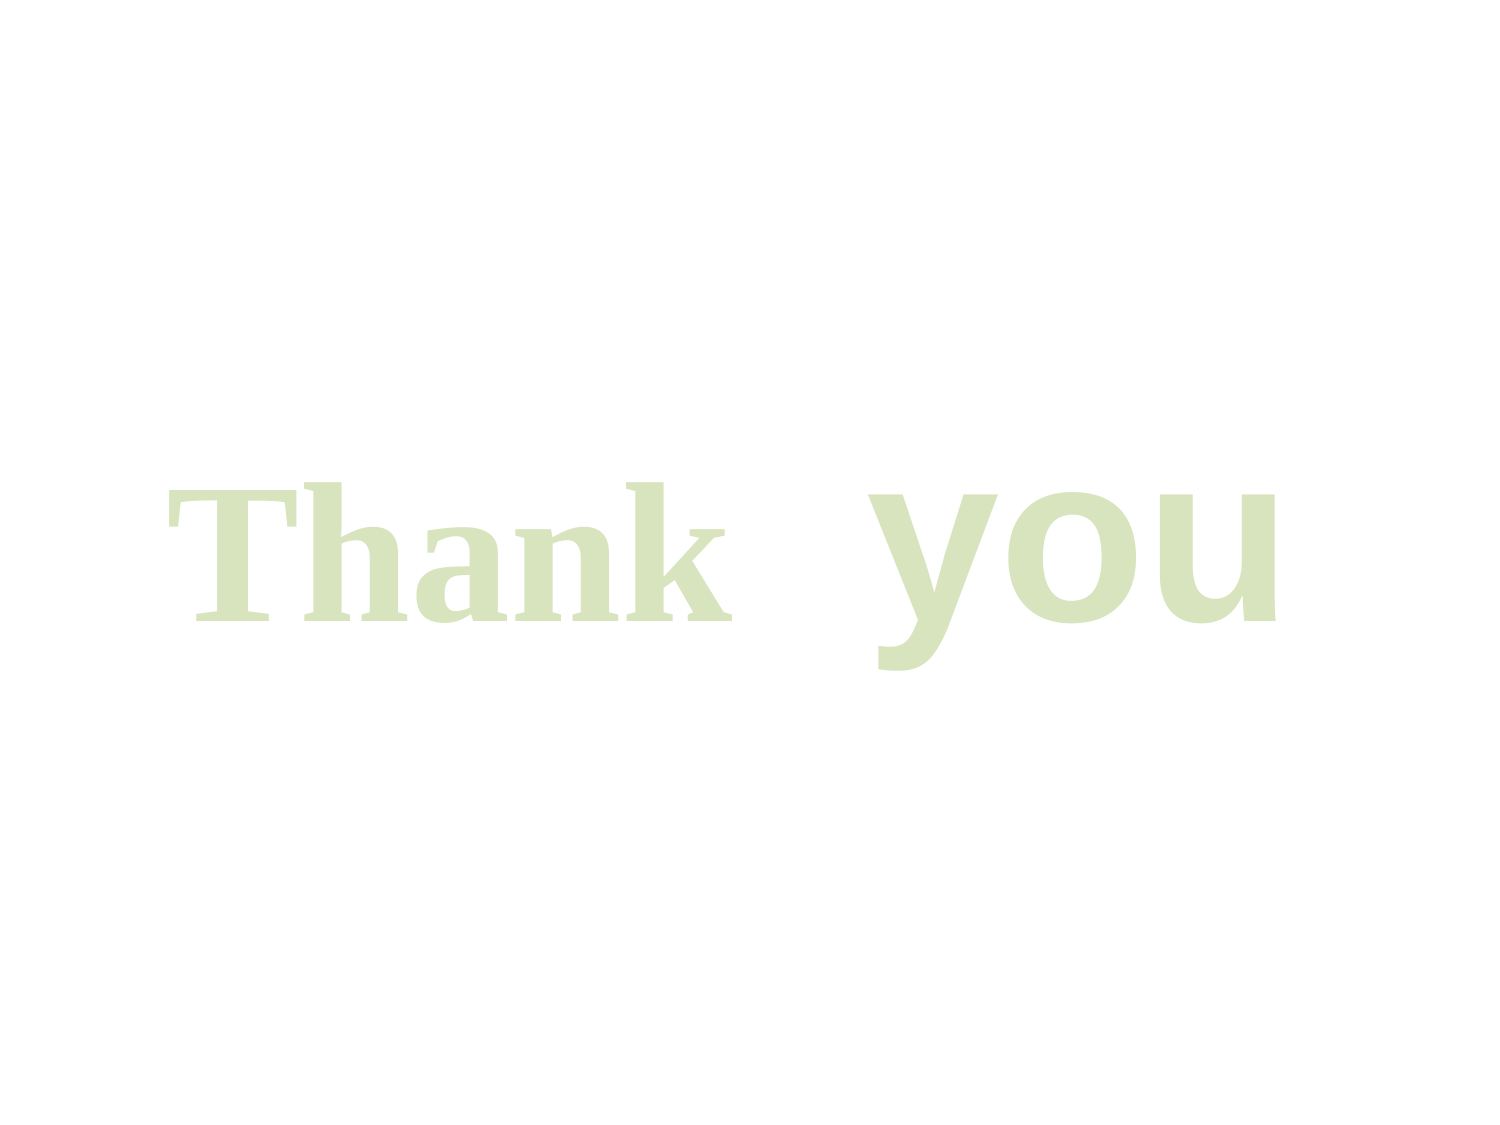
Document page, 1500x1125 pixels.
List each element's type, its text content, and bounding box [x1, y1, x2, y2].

text_box Thank you [87, 374, 1438, 678]
